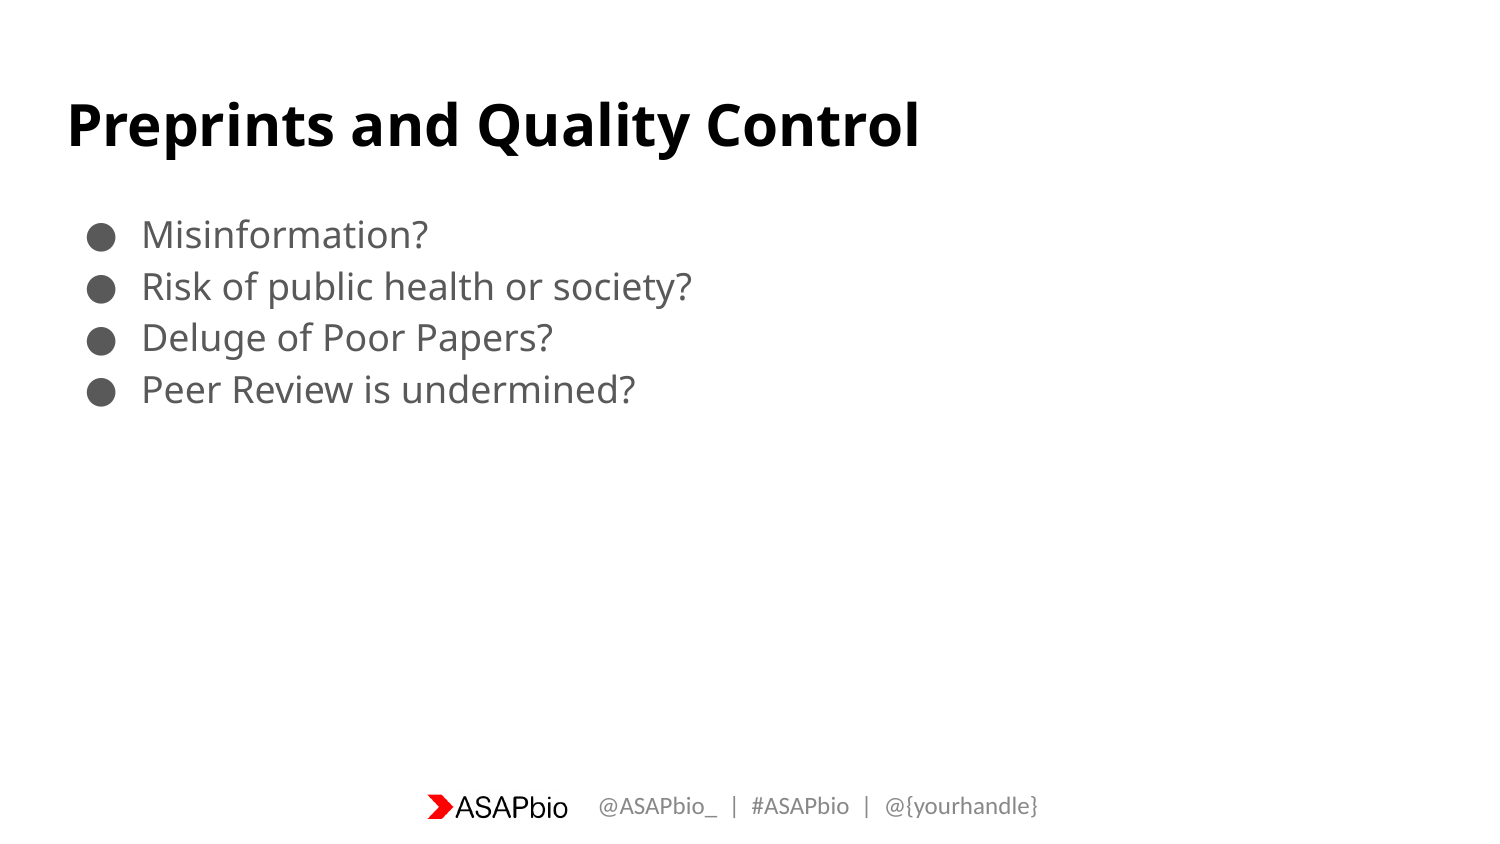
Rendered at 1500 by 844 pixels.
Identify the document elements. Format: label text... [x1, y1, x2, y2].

title Preprints and Quality Control [51, 72, 1449, 167]
list Misinformation? Risk of public health or society? Deluge of Poor Papers? Peer Review is undermined? [51, 189, 1449, 750]
picture [420, 787, 575, 827]
